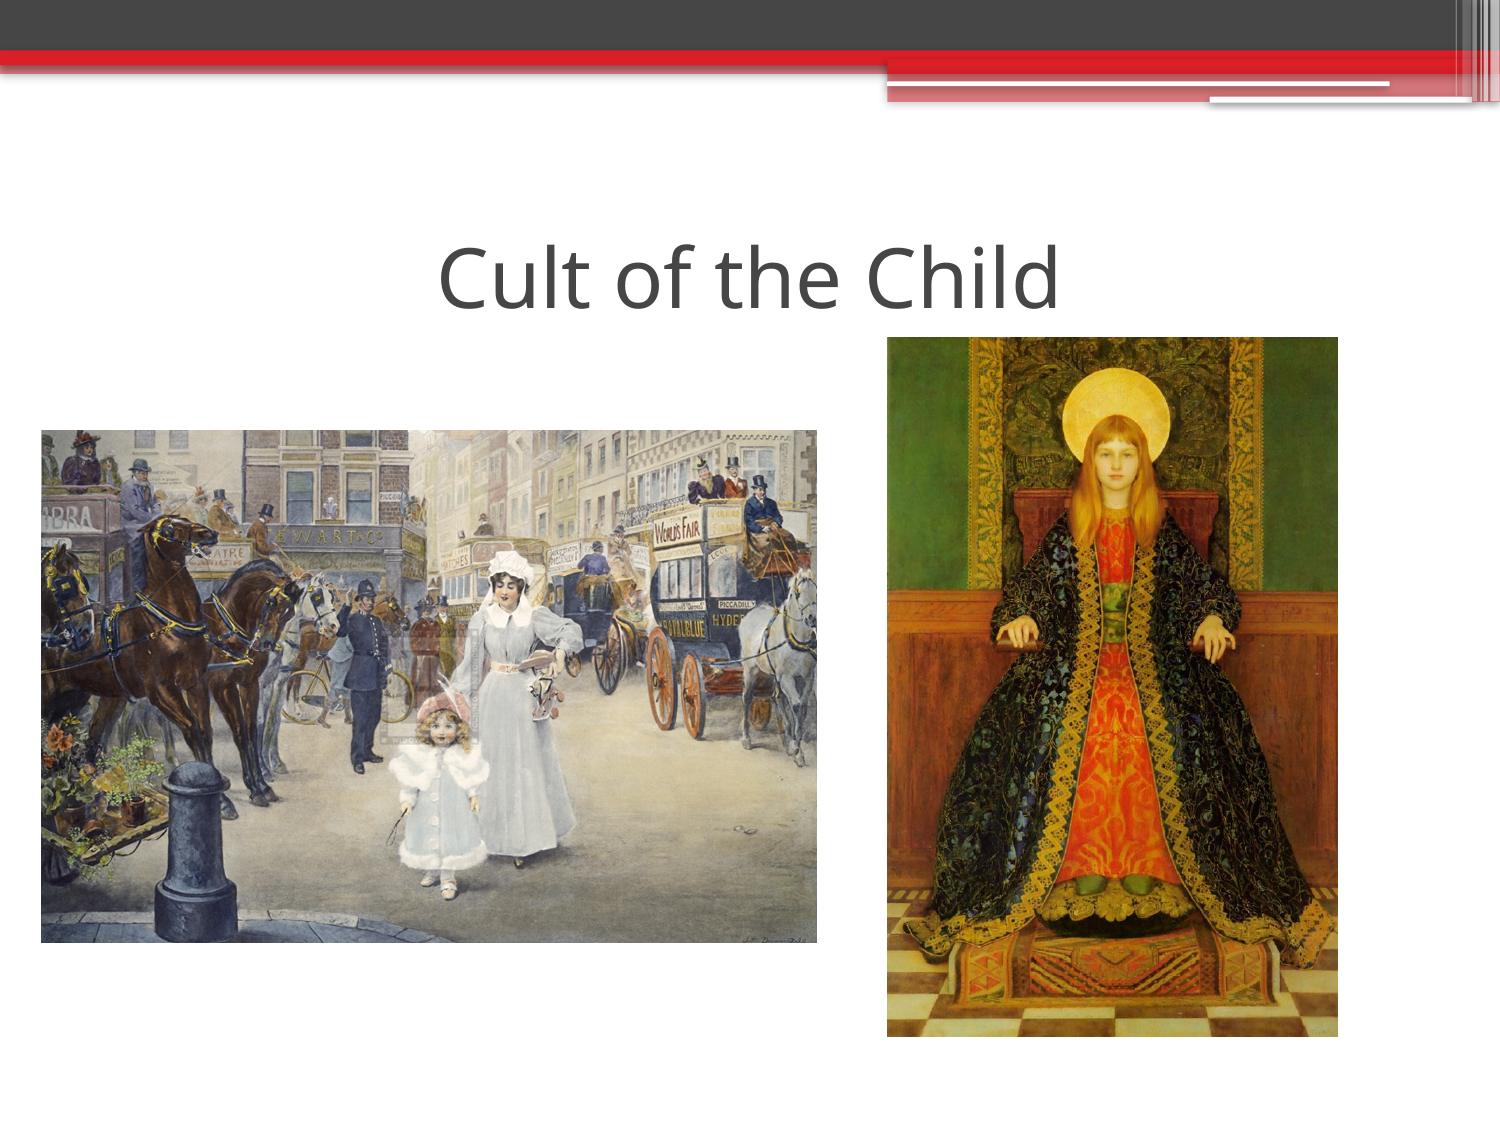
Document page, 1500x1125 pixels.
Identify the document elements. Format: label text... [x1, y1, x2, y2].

title Cult of the Child [74, 187, 1426, 363]
picture [887, 337, 1338, 1037]
picture [40, 430, 817, 944]
